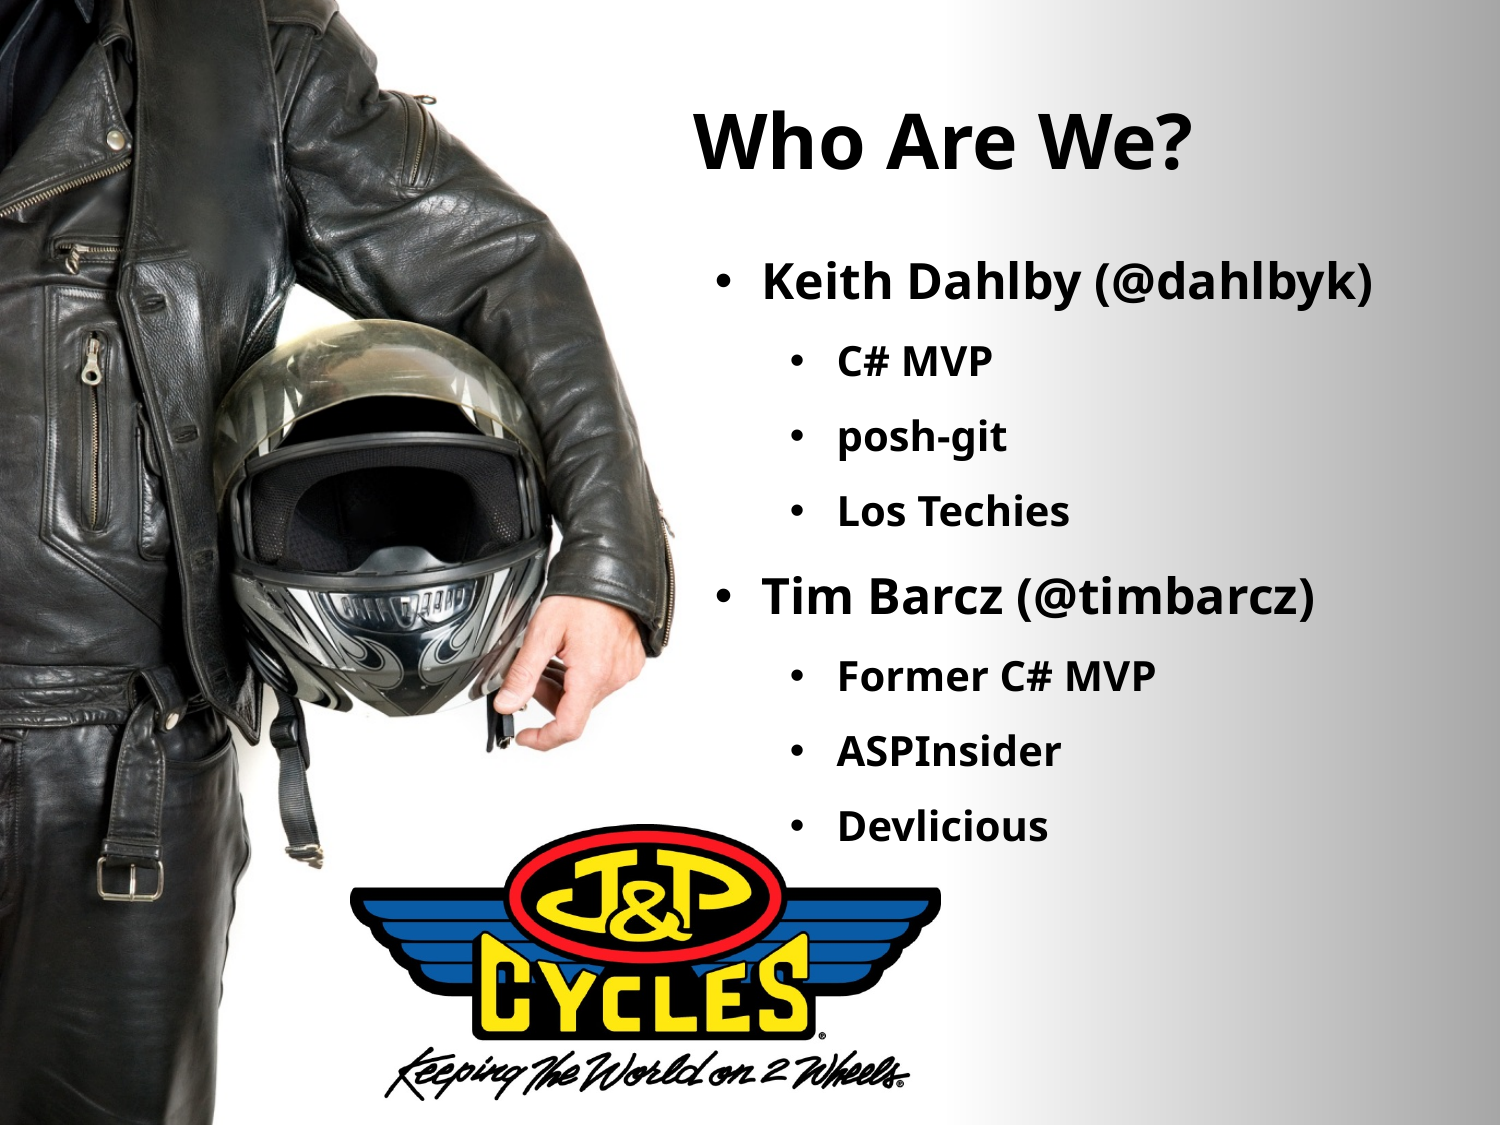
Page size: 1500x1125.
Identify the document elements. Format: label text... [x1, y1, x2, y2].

title Who Are We? [801, 45, 1425, 212]
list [0, 0, 796, 1125]
picture [349, 824, 941, 1101]
text_box Keith Dahlby (@dahlbyk) C# MVP posh-git Los Techies Tim Barcz (@timbarcz) Former C# MVP ASPInsider Devlicious [801, 212, 1500, 858]
